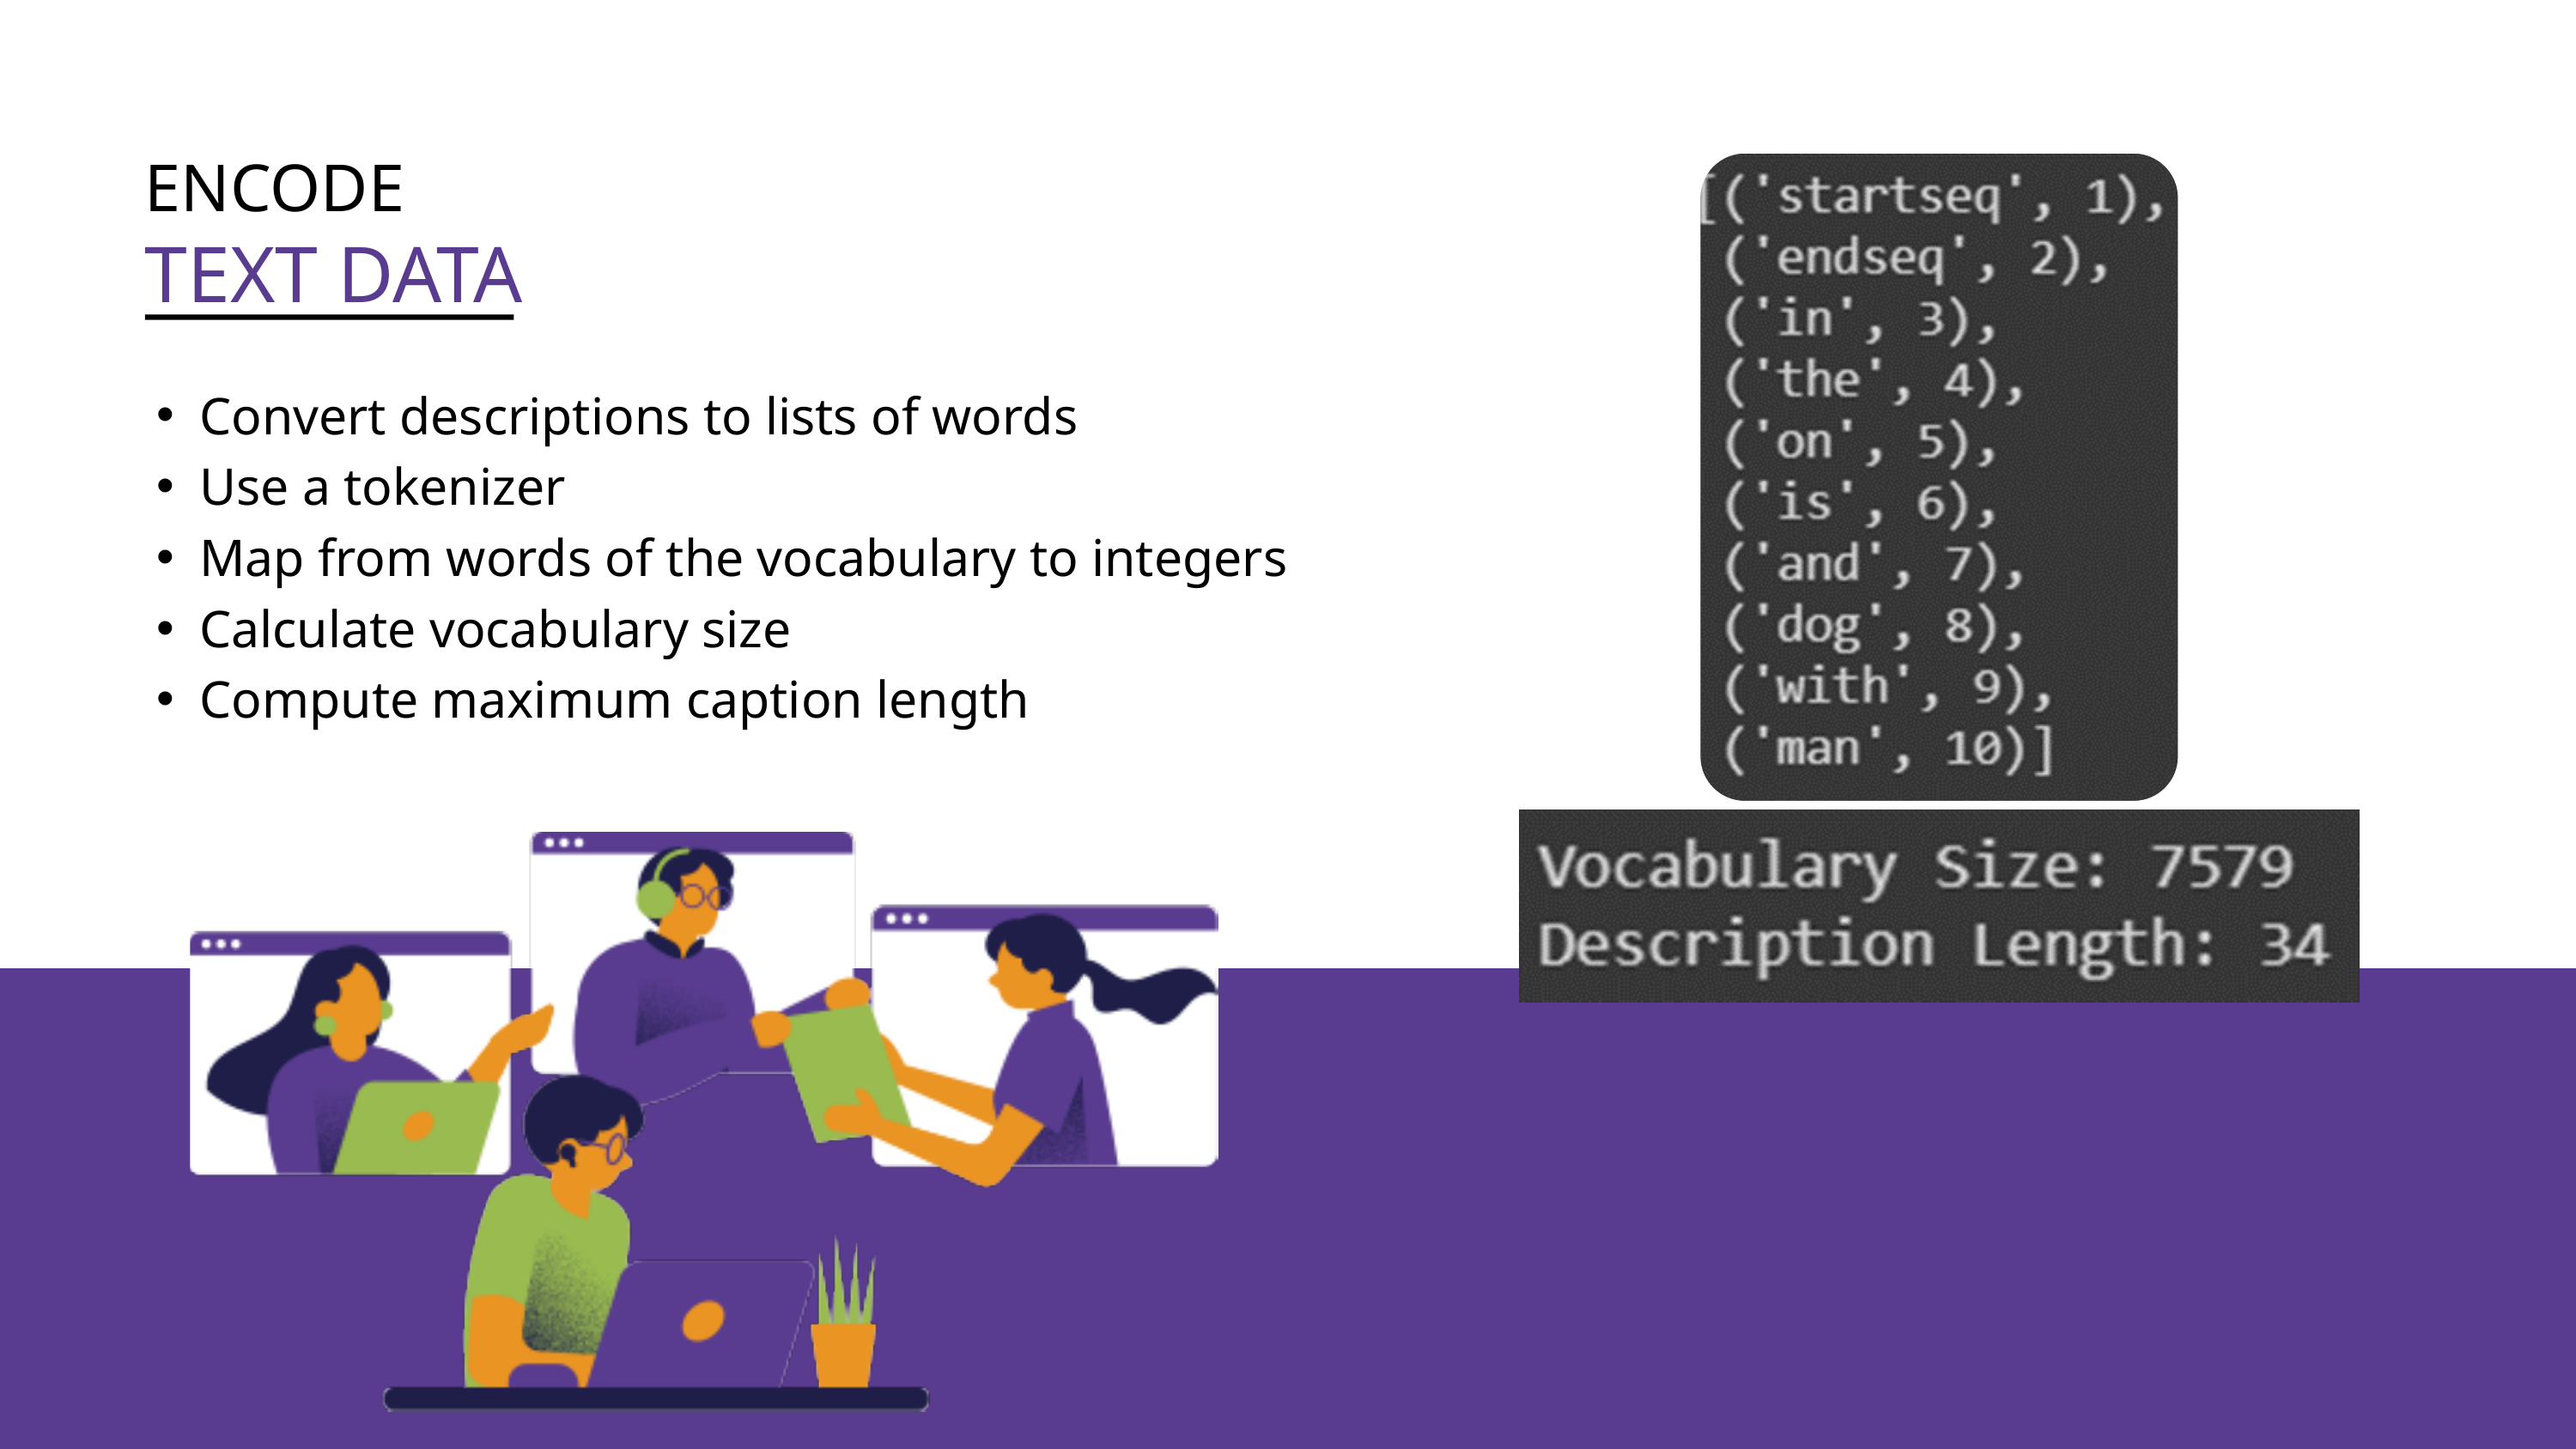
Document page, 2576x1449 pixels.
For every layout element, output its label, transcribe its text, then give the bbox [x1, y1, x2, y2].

text_box TEXT DATA [144, 210, 843, 318]
text_box ENCODE [144, 134, 604, 225]
text_box [190, 832, 906, 1412]
text_box Convert descriptions to lists of words Use a tokenizer Map from words of the vocabulary to integers Calculate vocabulary size Compute maximum caption length [112, 373, 906, 729]
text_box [912, 55, 1664, 1449]
text_box [1670, 809, 2360, 1003]
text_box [1692, 144, 2187, 810]
